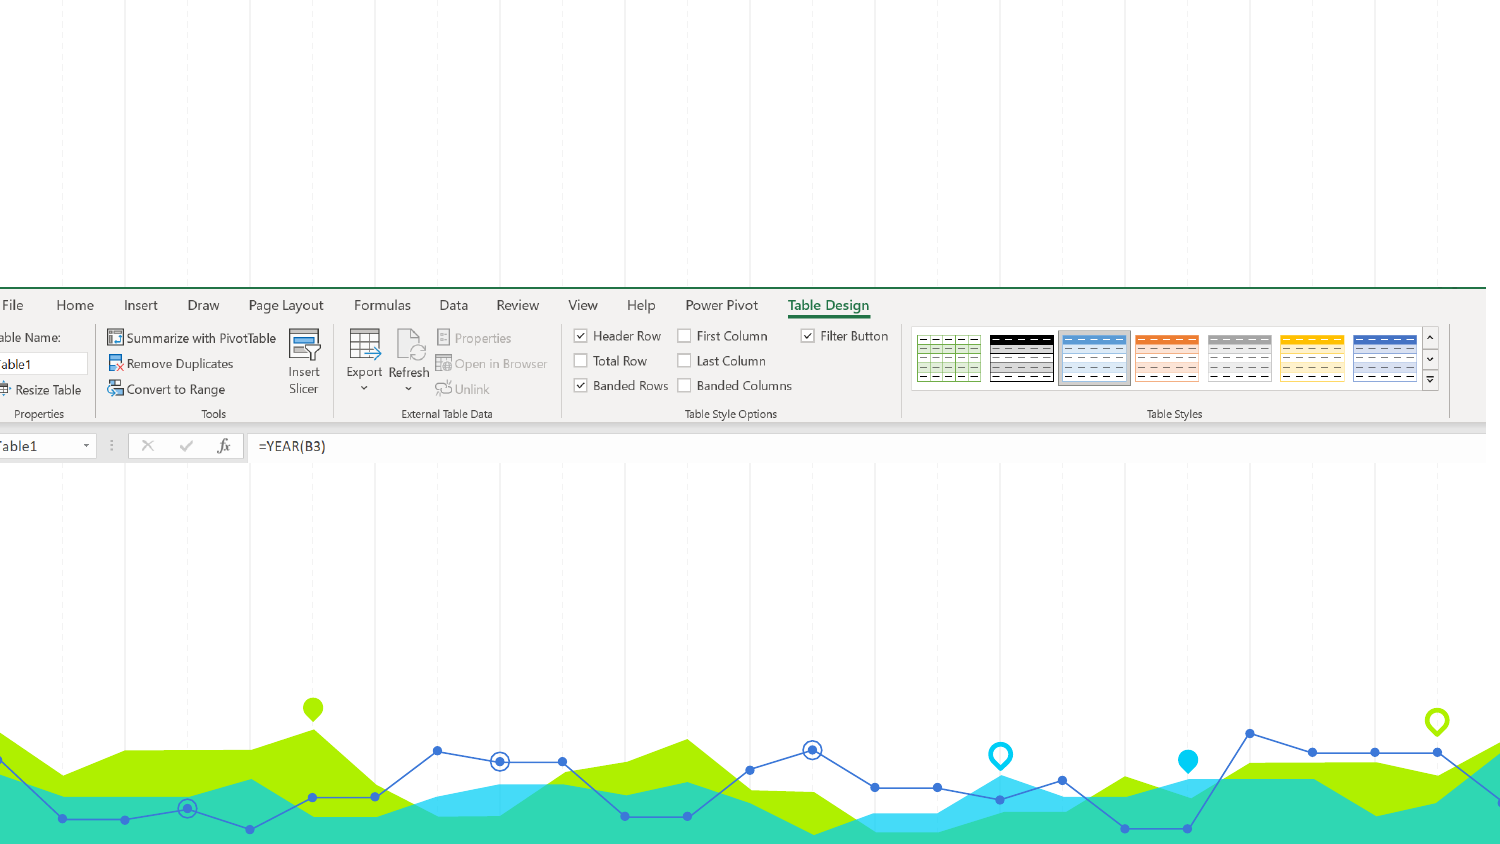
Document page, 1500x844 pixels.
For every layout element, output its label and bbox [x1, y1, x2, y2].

picture [0, 287, 1486, 463]
